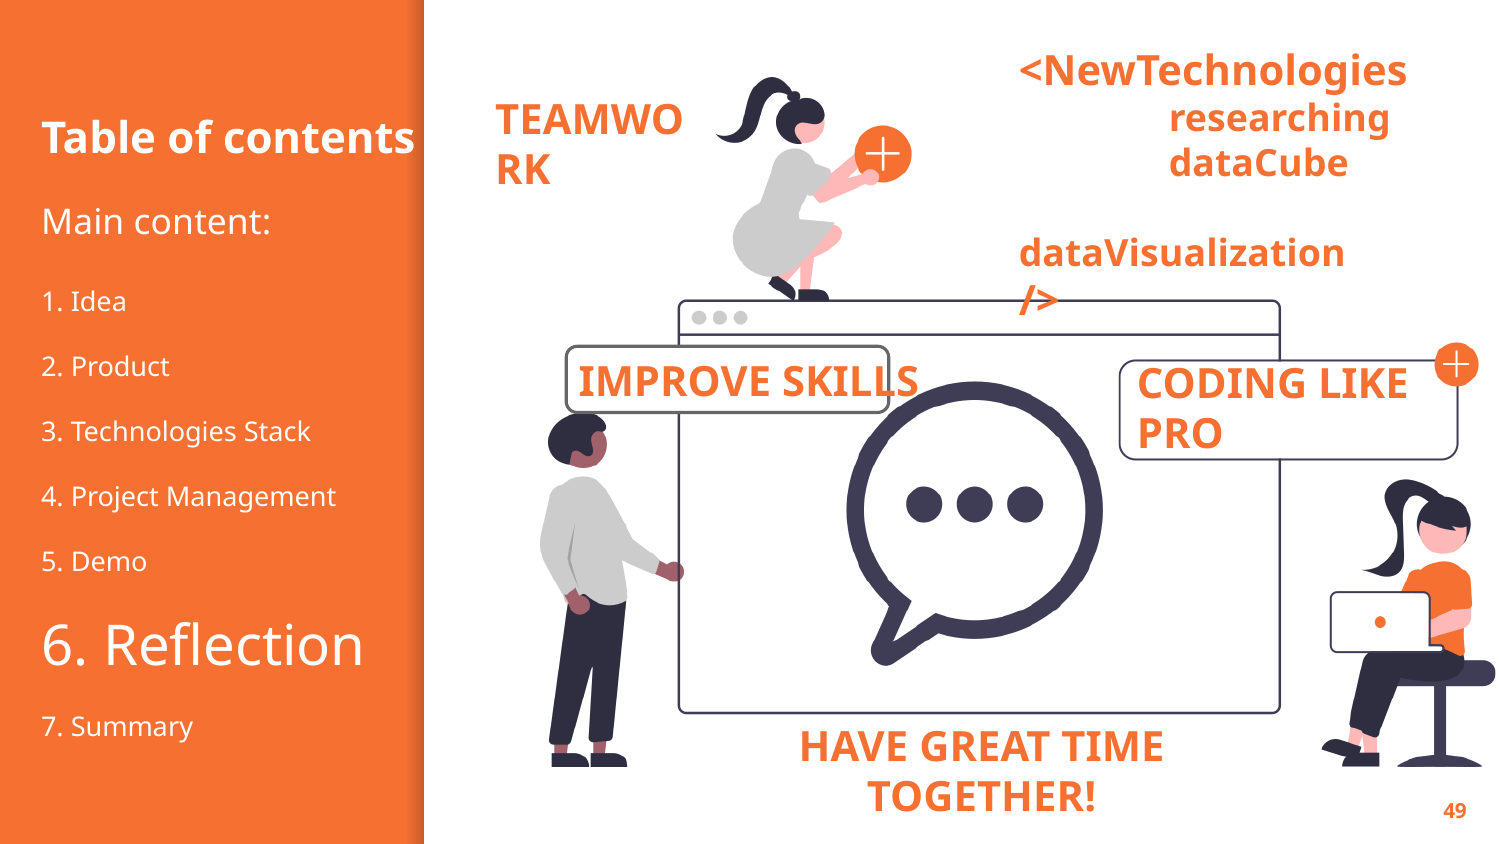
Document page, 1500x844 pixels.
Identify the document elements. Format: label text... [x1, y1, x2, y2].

picture [424, 0, 1500, 844]
title Table of contents Main content: 1. Idea 2. Product 3. Technologies Stack 4. Project Management 5. Demo 6. Reflection 7. Summary [25, 94, 419, 800]
